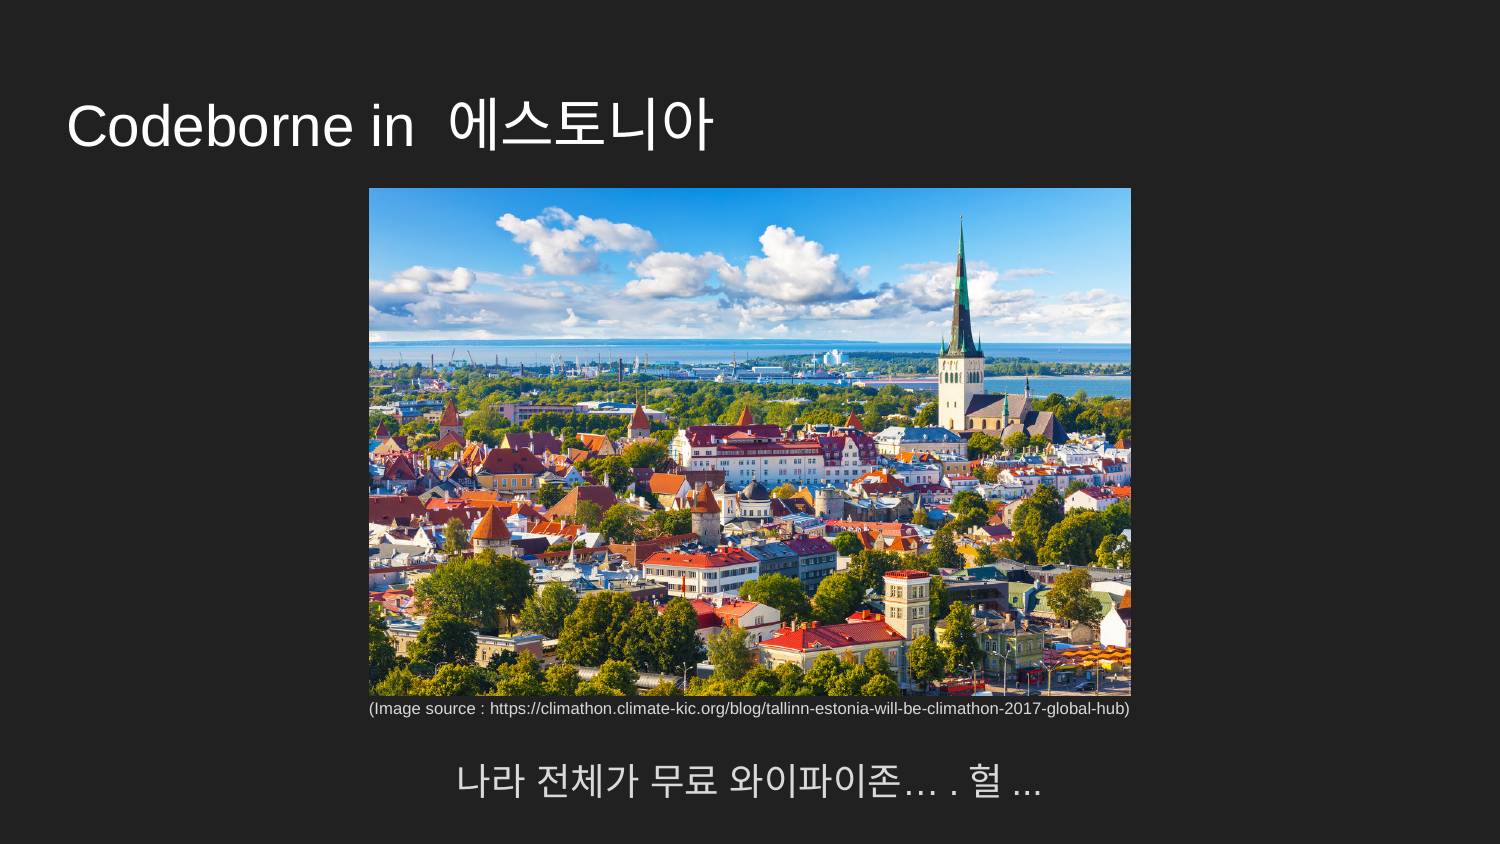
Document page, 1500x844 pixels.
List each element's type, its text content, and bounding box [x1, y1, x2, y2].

list (Image source : https://climathon.climate-kic.org/blog/tallinn-estonia-will-be-climathon-2017-global-hub) 나라 전체가 무료 와이파이존….헐... [51, 176, 1449, 777]
picture [369, 188, 1131, 696]
title Codeborne in 에스토니아 [51, 72, 1449, 167]
